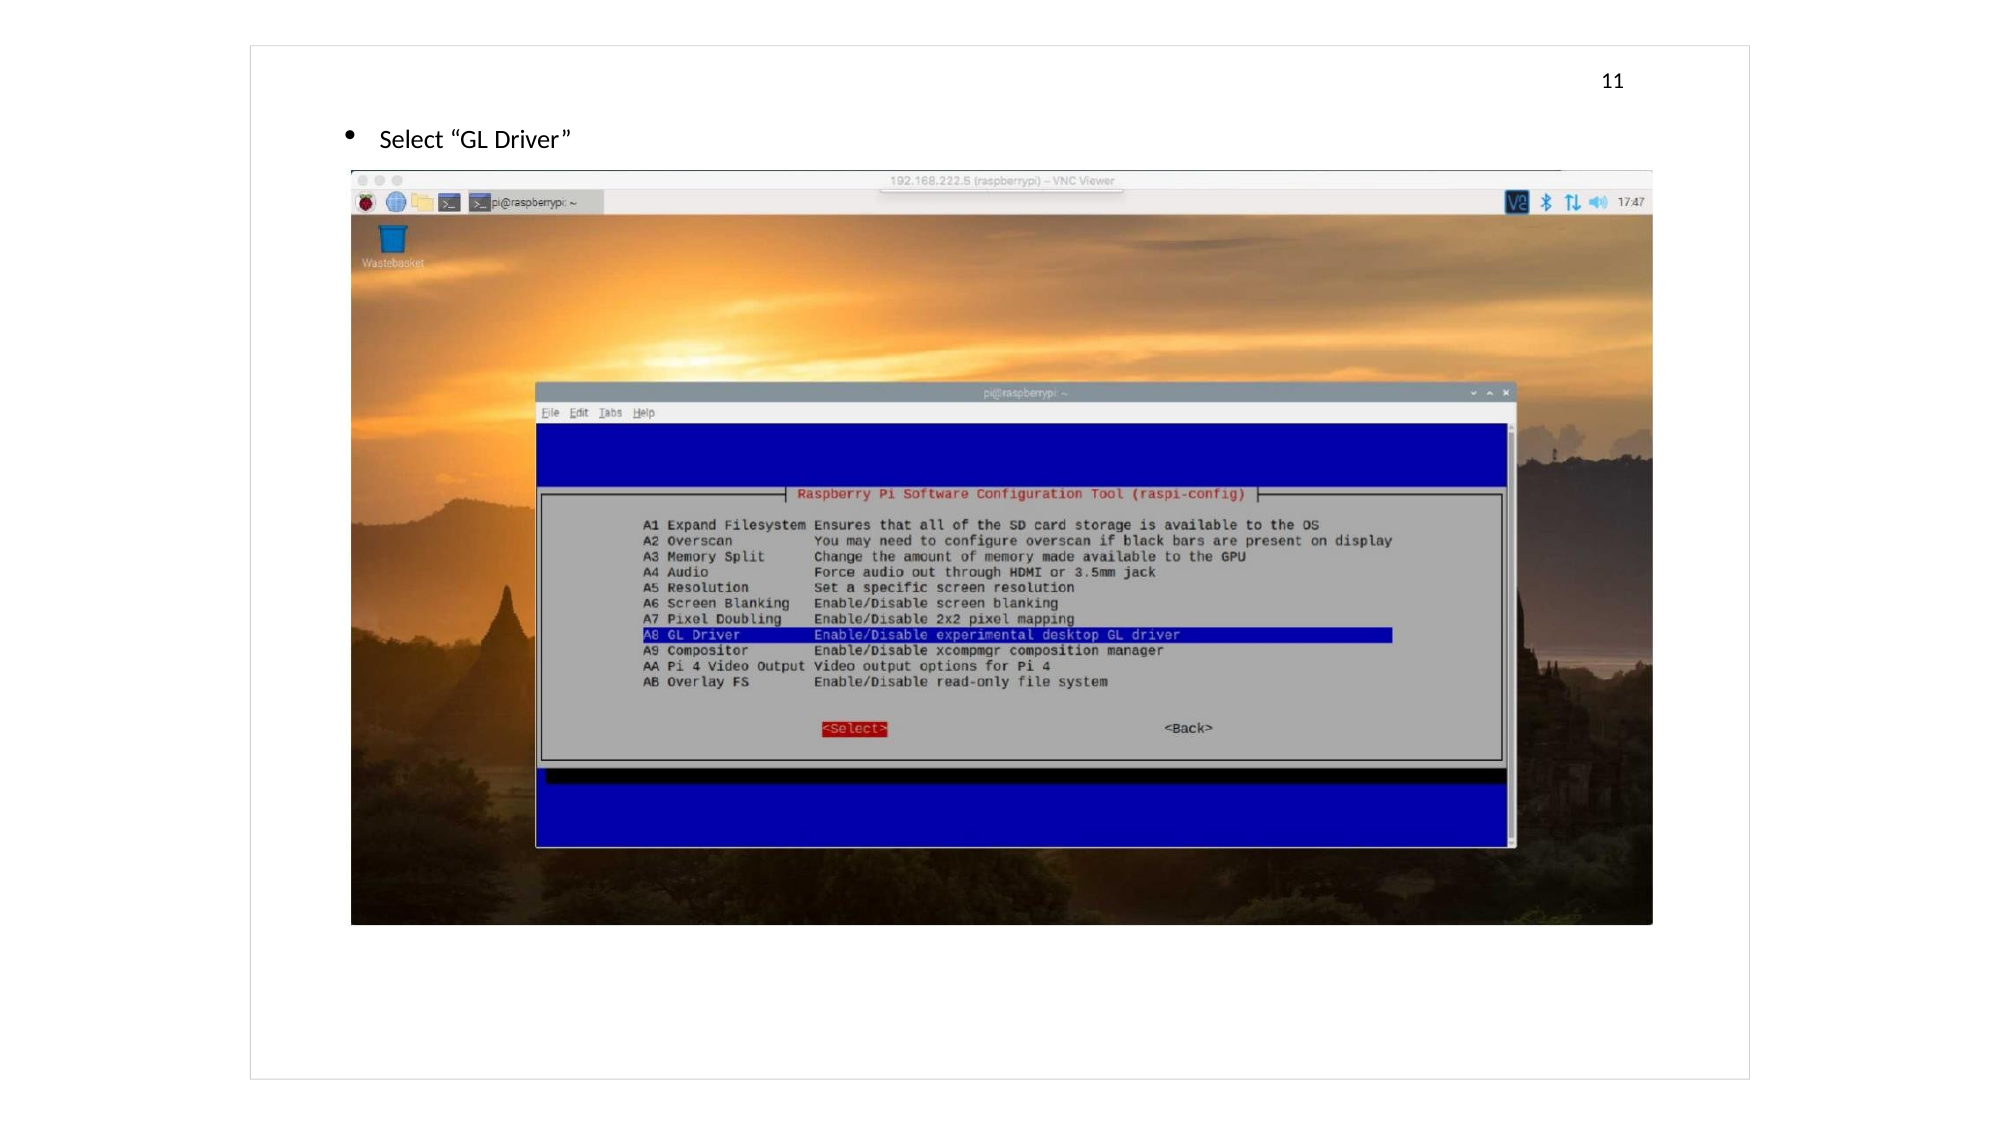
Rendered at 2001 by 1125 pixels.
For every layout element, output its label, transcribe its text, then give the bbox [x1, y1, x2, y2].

text_box 11 [1599, 63, 1627, 93]
text_box Select “GL Driver” [343, 120, 672, 155]
text_box [345, 168, 1654, 927]
